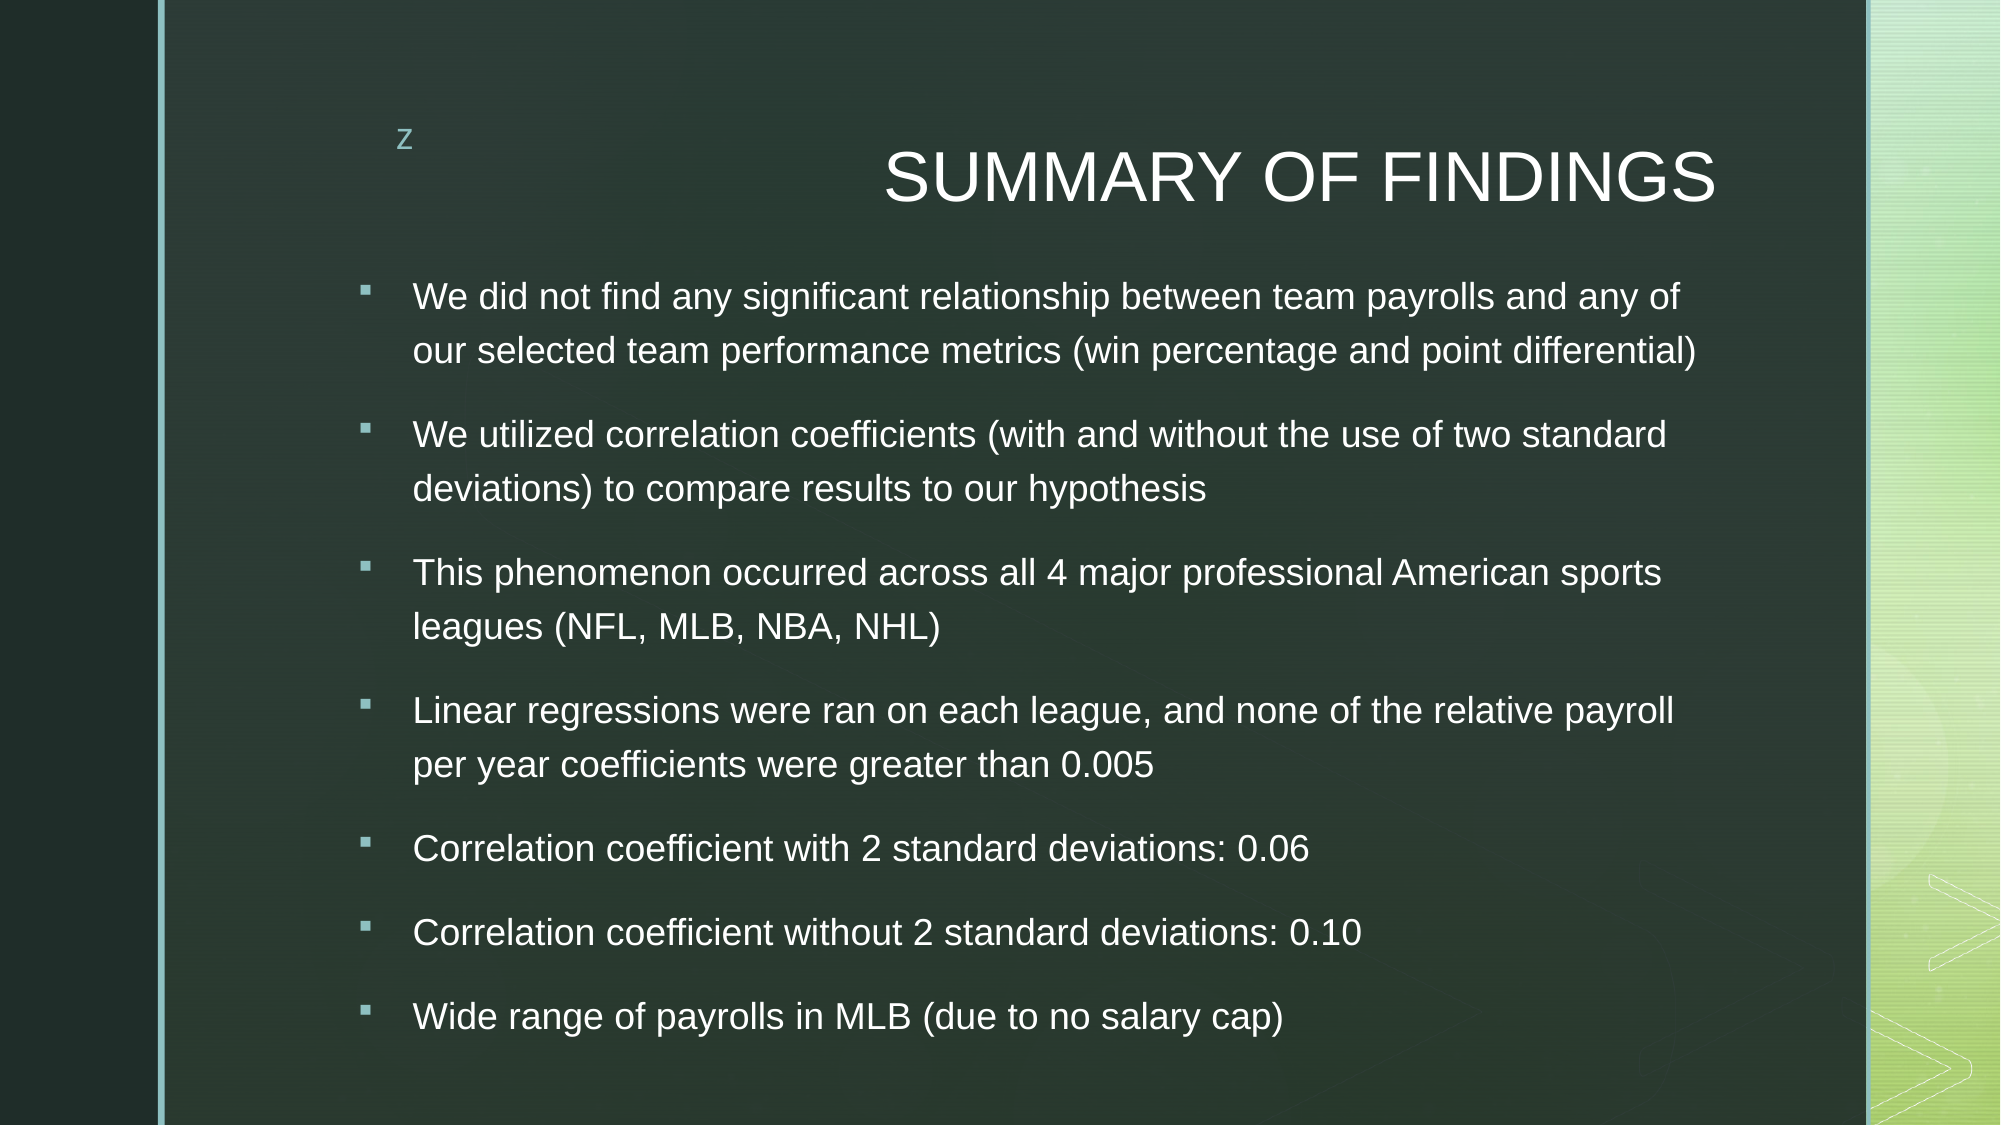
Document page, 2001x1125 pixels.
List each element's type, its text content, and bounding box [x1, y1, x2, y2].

picture [1871, 0, 2001, 1125]
list We did not find any significant relationship between team payrolls and any of our selected team performance metrics (win percentage and point differential) We utilized correlation coefficients (with and without the use of two standard deviations) to compare results to our hypothesis This phenomenon occurred across all 4 major professional American sports leagues (NFL, MLB, NBA, NHL) Linear regressions were ran on each league, and none of the relative payroll per year coefficients were greater than 0.005 Correlation coefficient with 2 standard deviations: 0.06 Correlation coefficient without 2 standard deviations: 0.10 Wide range of payrolls in MLB (due to no salary cap) [342, 249, 1721, 1050]
title SUMMARY OF FINDINGS [428, 132, 1734, 310]
